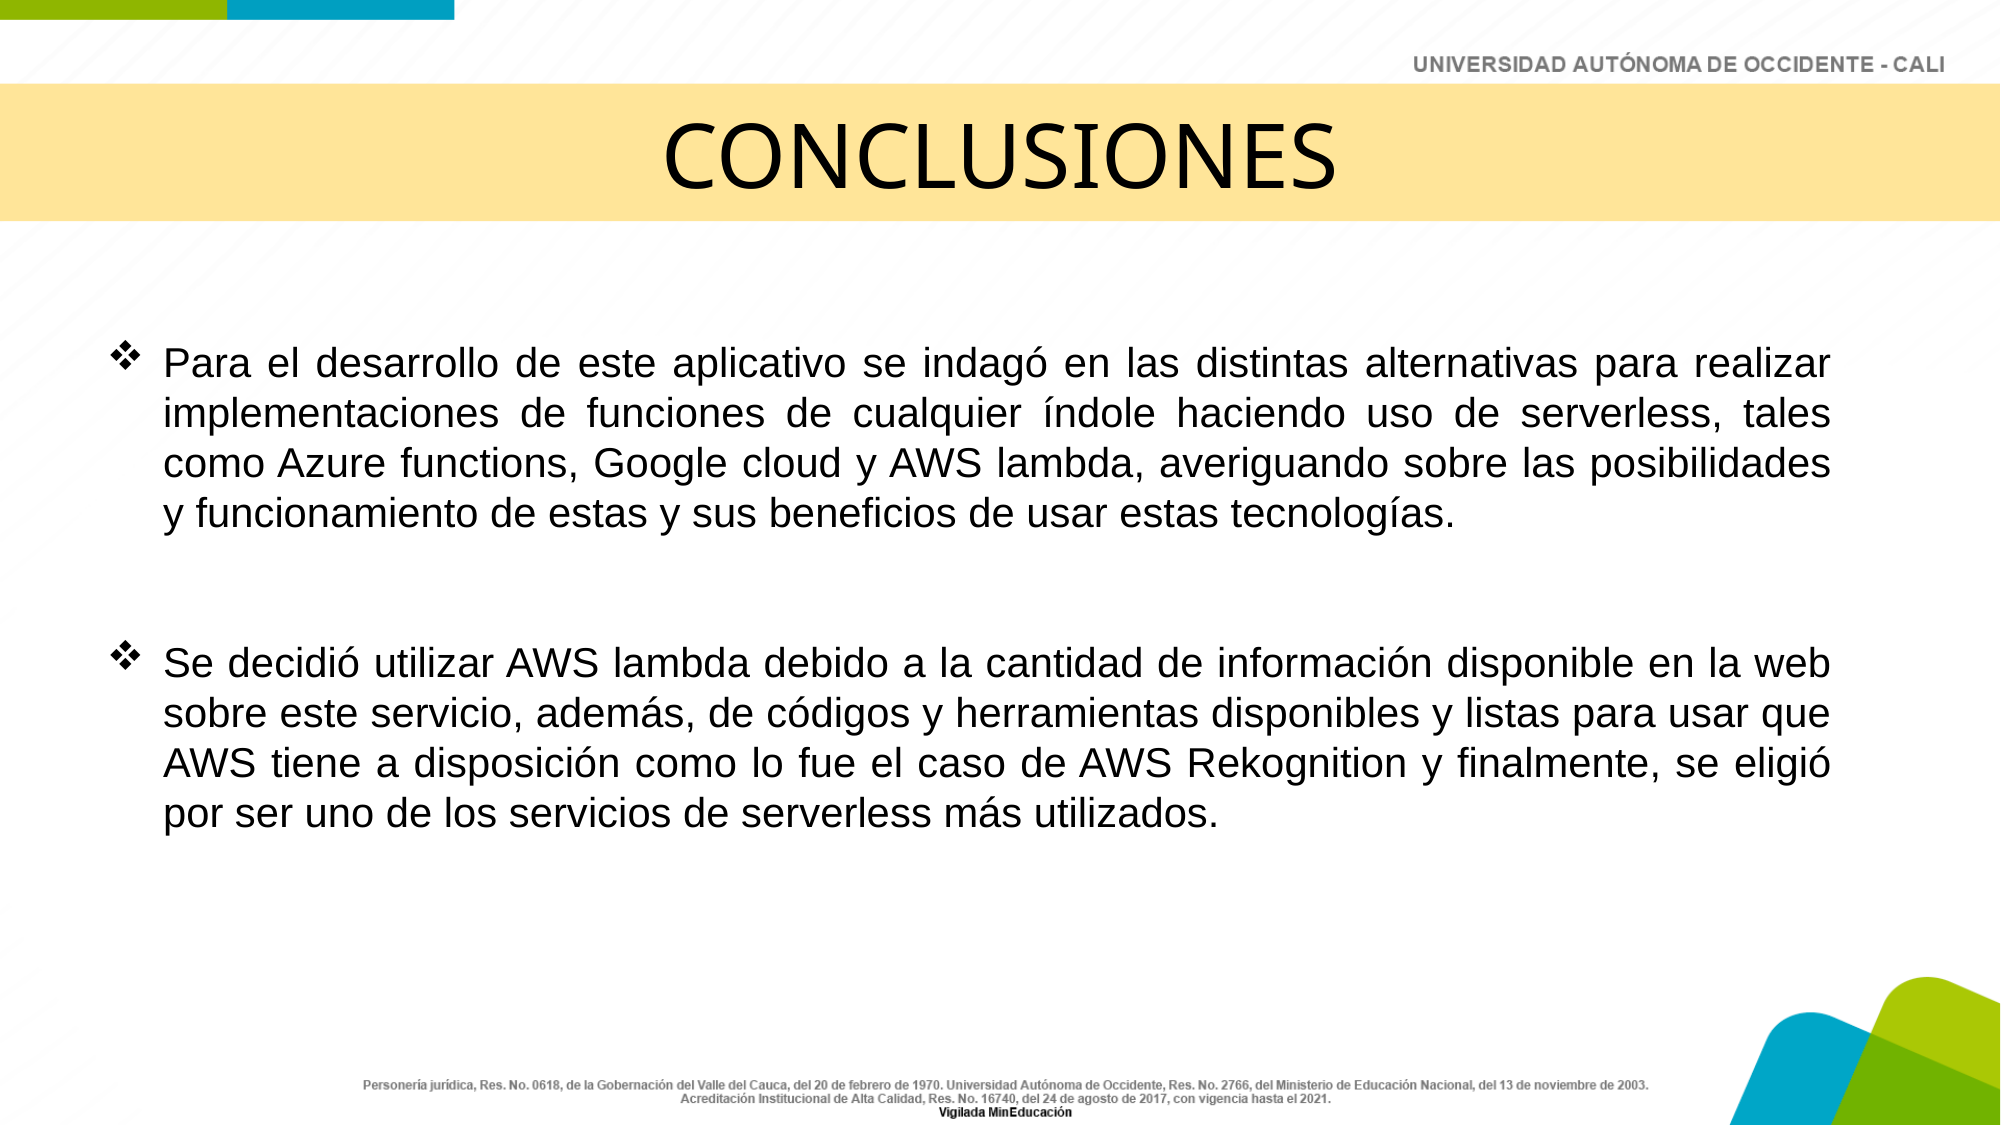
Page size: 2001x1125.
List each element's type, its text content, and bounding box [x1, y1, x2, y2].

text_box CONCLUSIONES [0, 83, 2000, 222]
text_box Para el desarrollo de este aplicativo se indagó en las distintas alternativas para realizar implementaciones de funciones de cualquier índole haciendo uso de serverless, tales como Azure functions, Google cloud y AWS lambda, averiguando sobre las posibilidades y funcionamiento de estas y sus beneficios de usar estas tecnologías. Se decidió utilizar AWS lambda debido a la cantidad de información disponible en la web sobre este servicio, además, de códigos y herramientas disponibles y listas para usar que AWS tiene a disposición como lo fue el caso de AWS Rekognition y finalmente, se eligió por ser uno de los servicios de serverless más utilizados. [91, 275, 1848, 886]
picture [0, 0, 2001, 1125]
